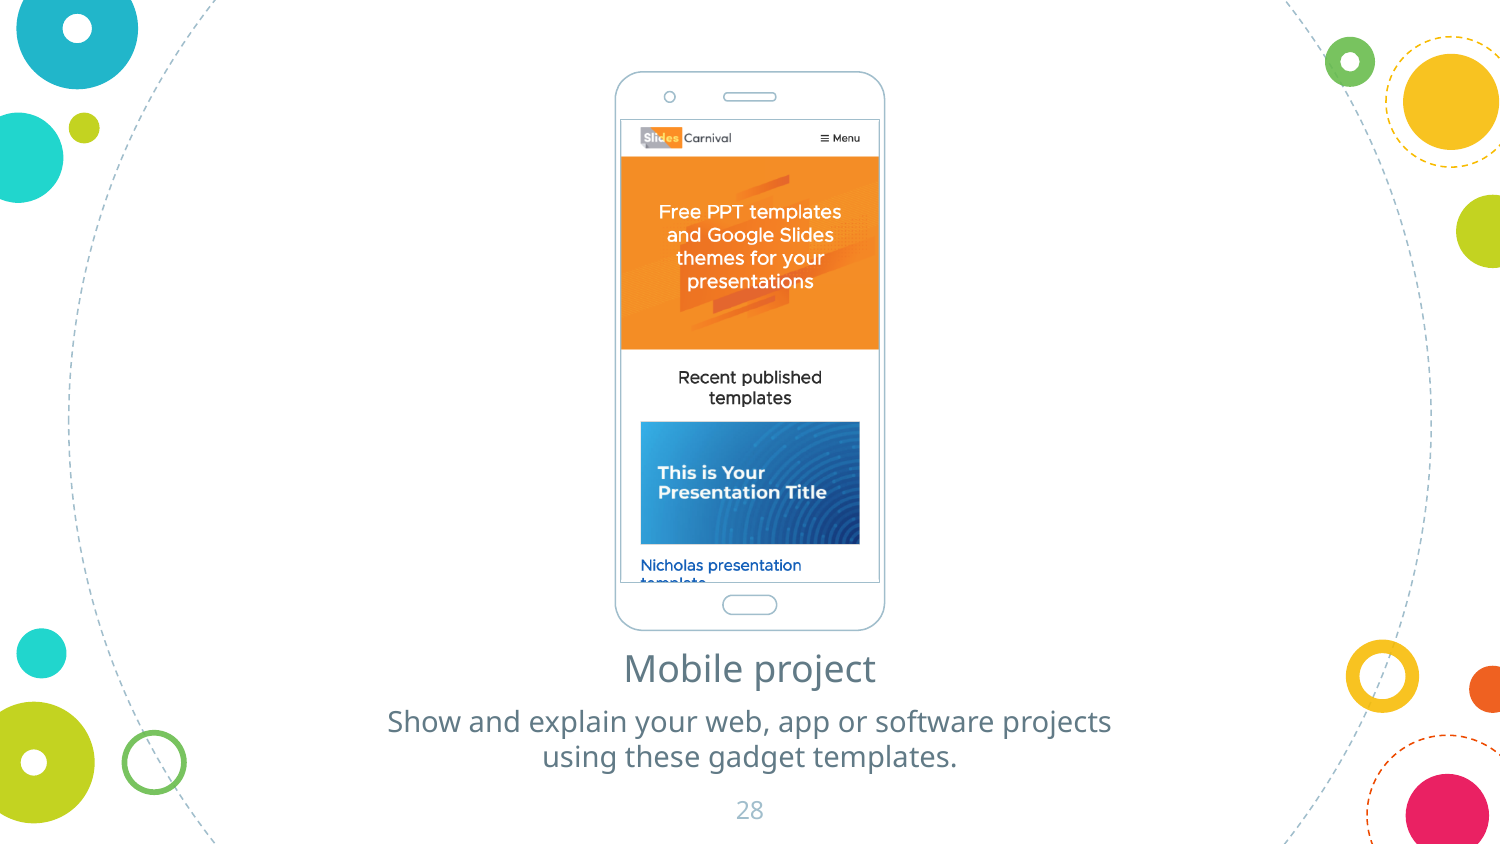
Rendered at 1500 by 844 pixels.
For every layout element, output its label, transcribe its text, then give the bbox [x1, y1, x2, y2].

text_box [615, 71, 885, 631]
slide_number 28 [711, 779, 789, 844]
picture [620, 120, 879, 583]
list Mobile project Show and explain your web, app or software projects using these gadget templates. [342, 630, 1158, 832]
